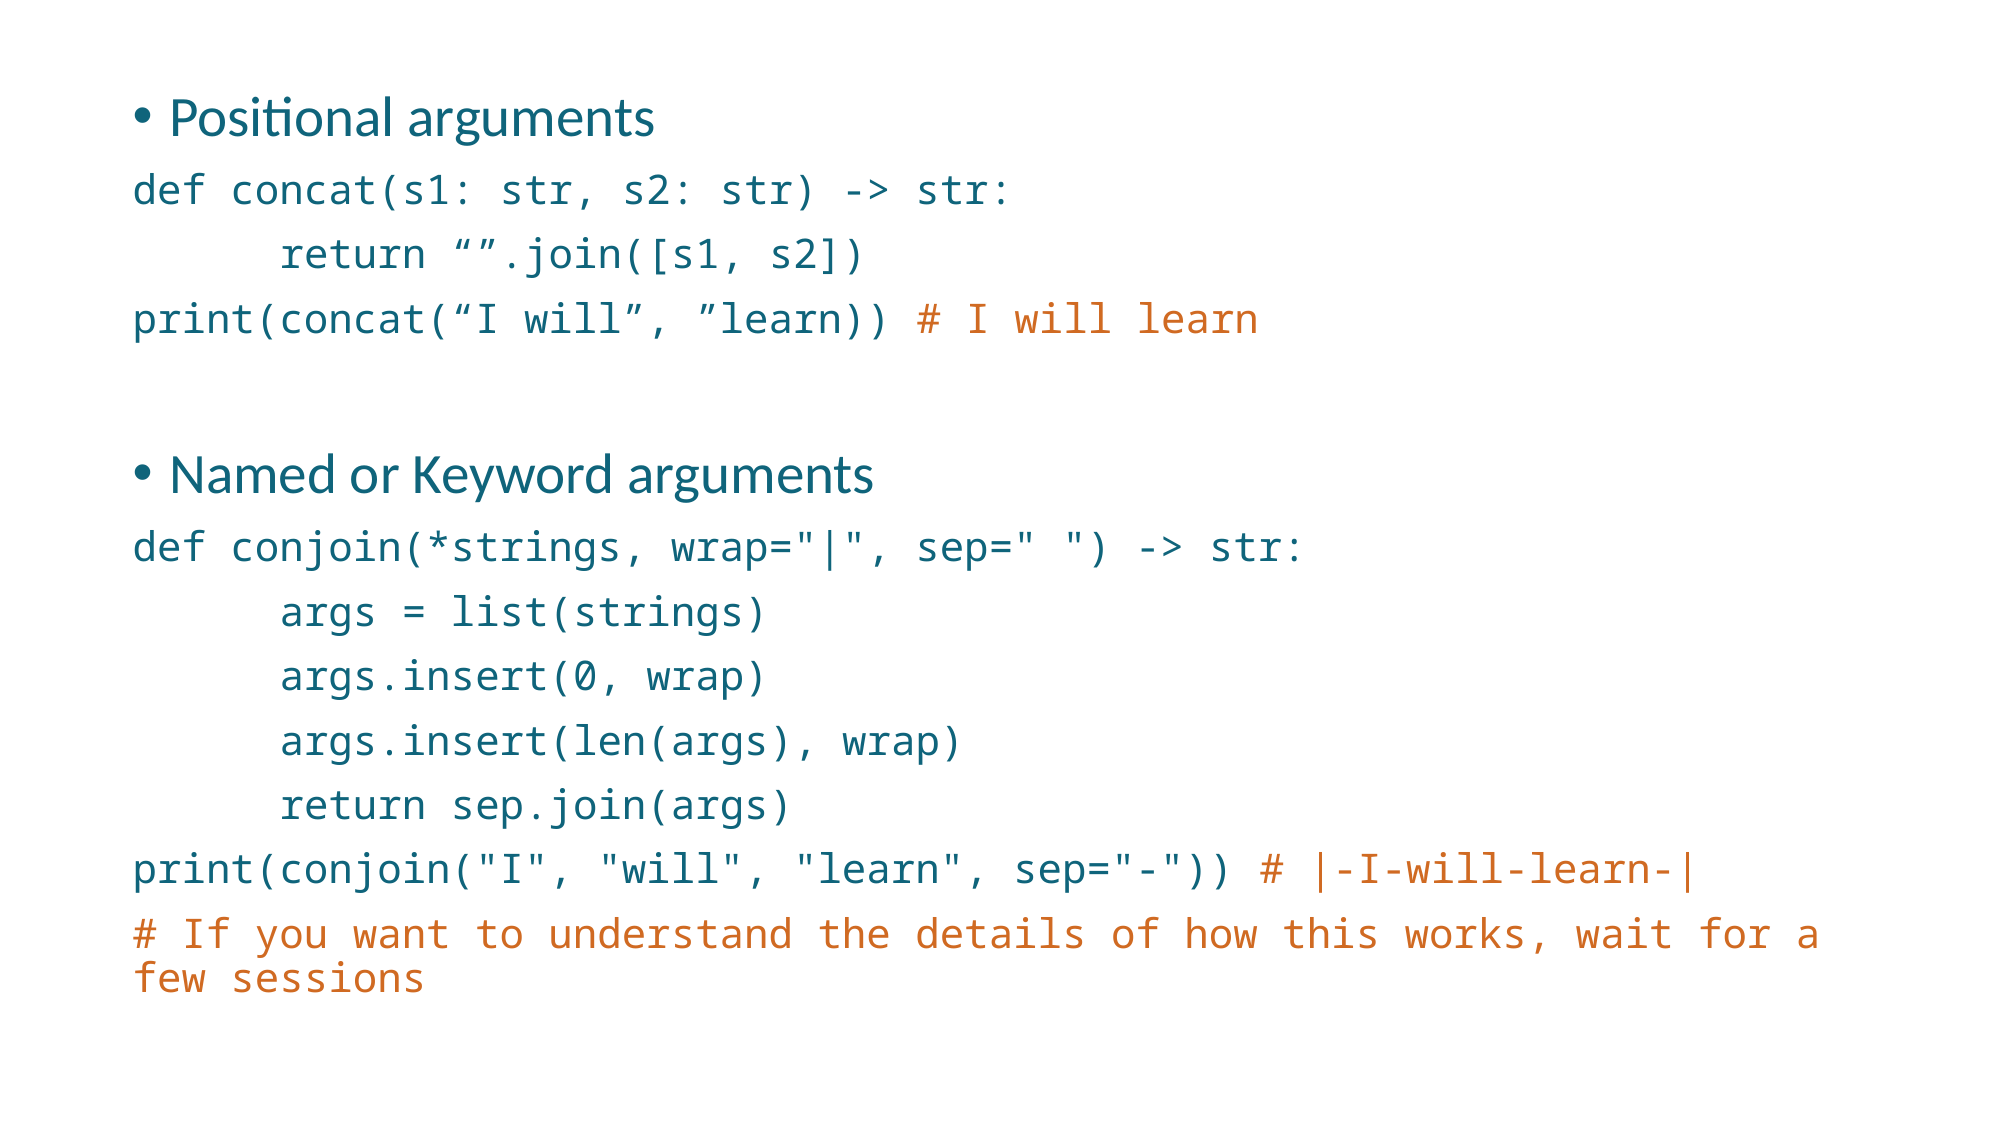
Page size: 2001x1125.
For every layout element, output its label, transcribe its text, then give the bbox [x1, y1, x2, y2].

list Positional arguments def concat(s1: str, s2: str) -> str: return “”.join([s1, s2]) print(concat(“I will”, ”learn)) # I will learn Named or Keyword arguments def conjoin(*strings, wrap="|", sep=" ") -> str: args = list(strings) args.insert(0, wrap) args.insert(len(args), wrap) return sep.join(args) print(conjoin("I", "will", "learn", sep="-")) # |-I-will-learn-| # If you want to understand the details of how this works, wait for a few sessions [117, 79, 1863, 1014]
